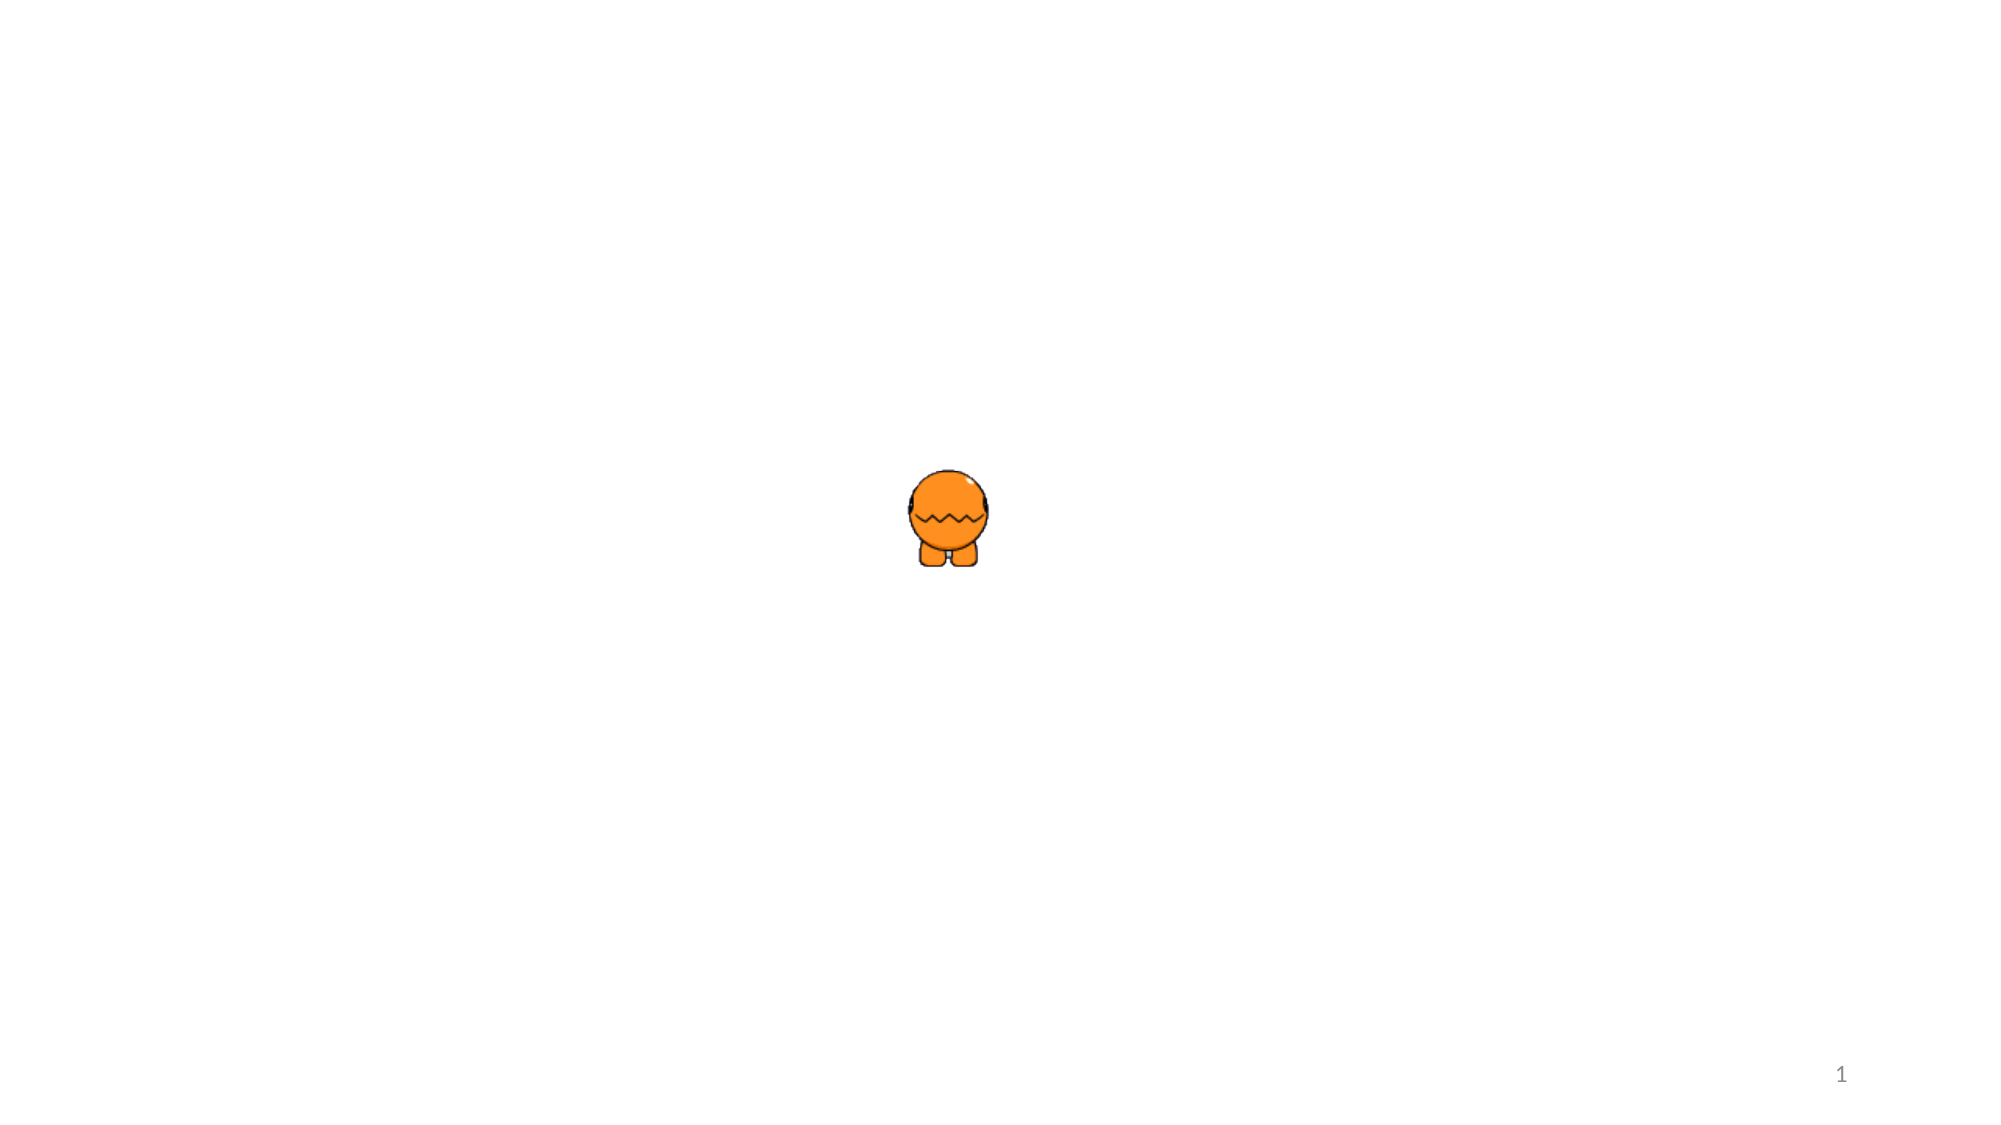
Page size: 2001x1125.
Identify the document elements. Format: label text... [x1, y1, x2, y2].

slide_number 1 [1412, 1042, 1863, 1103]
picture [837, 430, 1049, 572]
